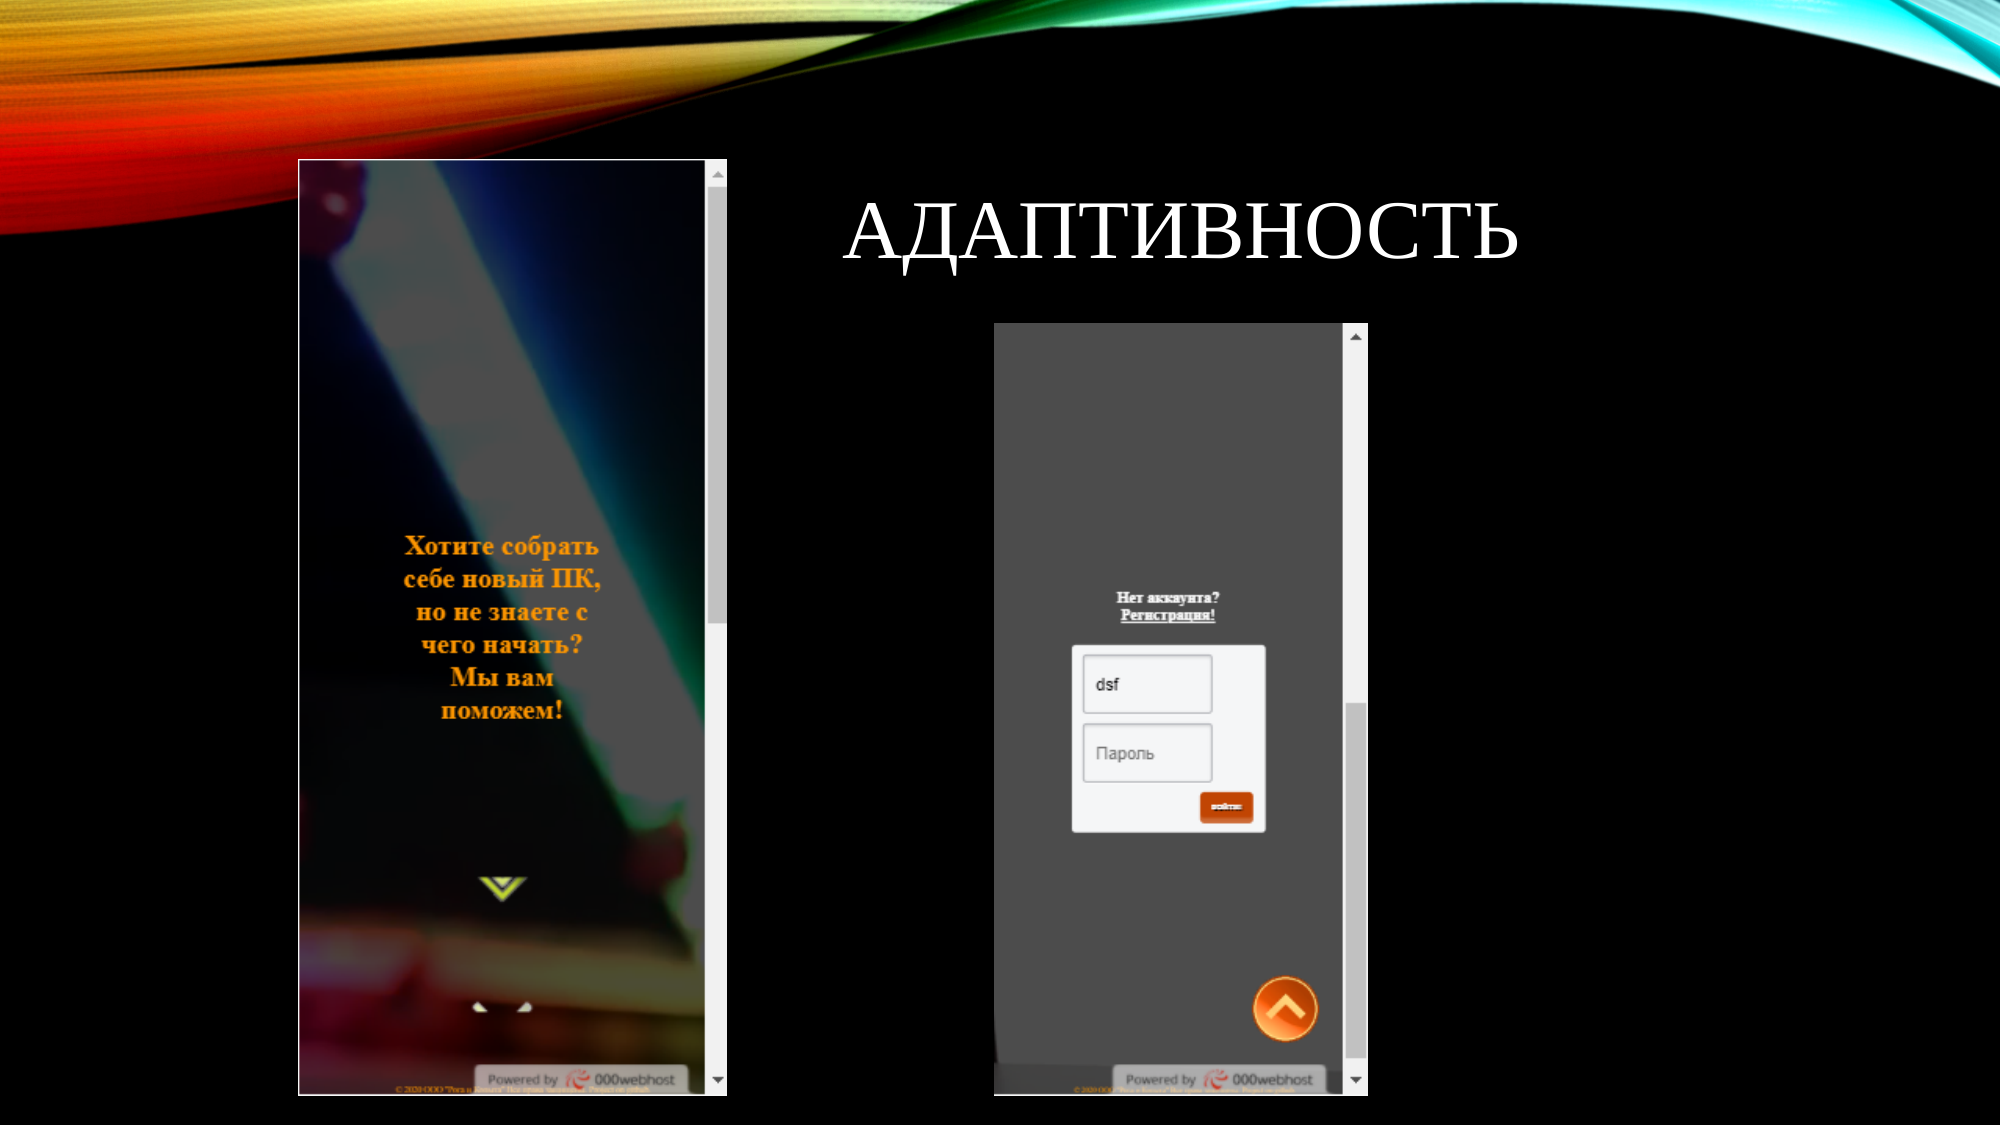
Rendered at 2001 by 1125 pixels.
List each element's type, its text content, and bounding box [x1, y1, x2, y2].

title Адаптивность [474, 125, 1888, 338]
picture [994, 323, 1369, 1096]
picture [0, 0, 2000, 1096]
